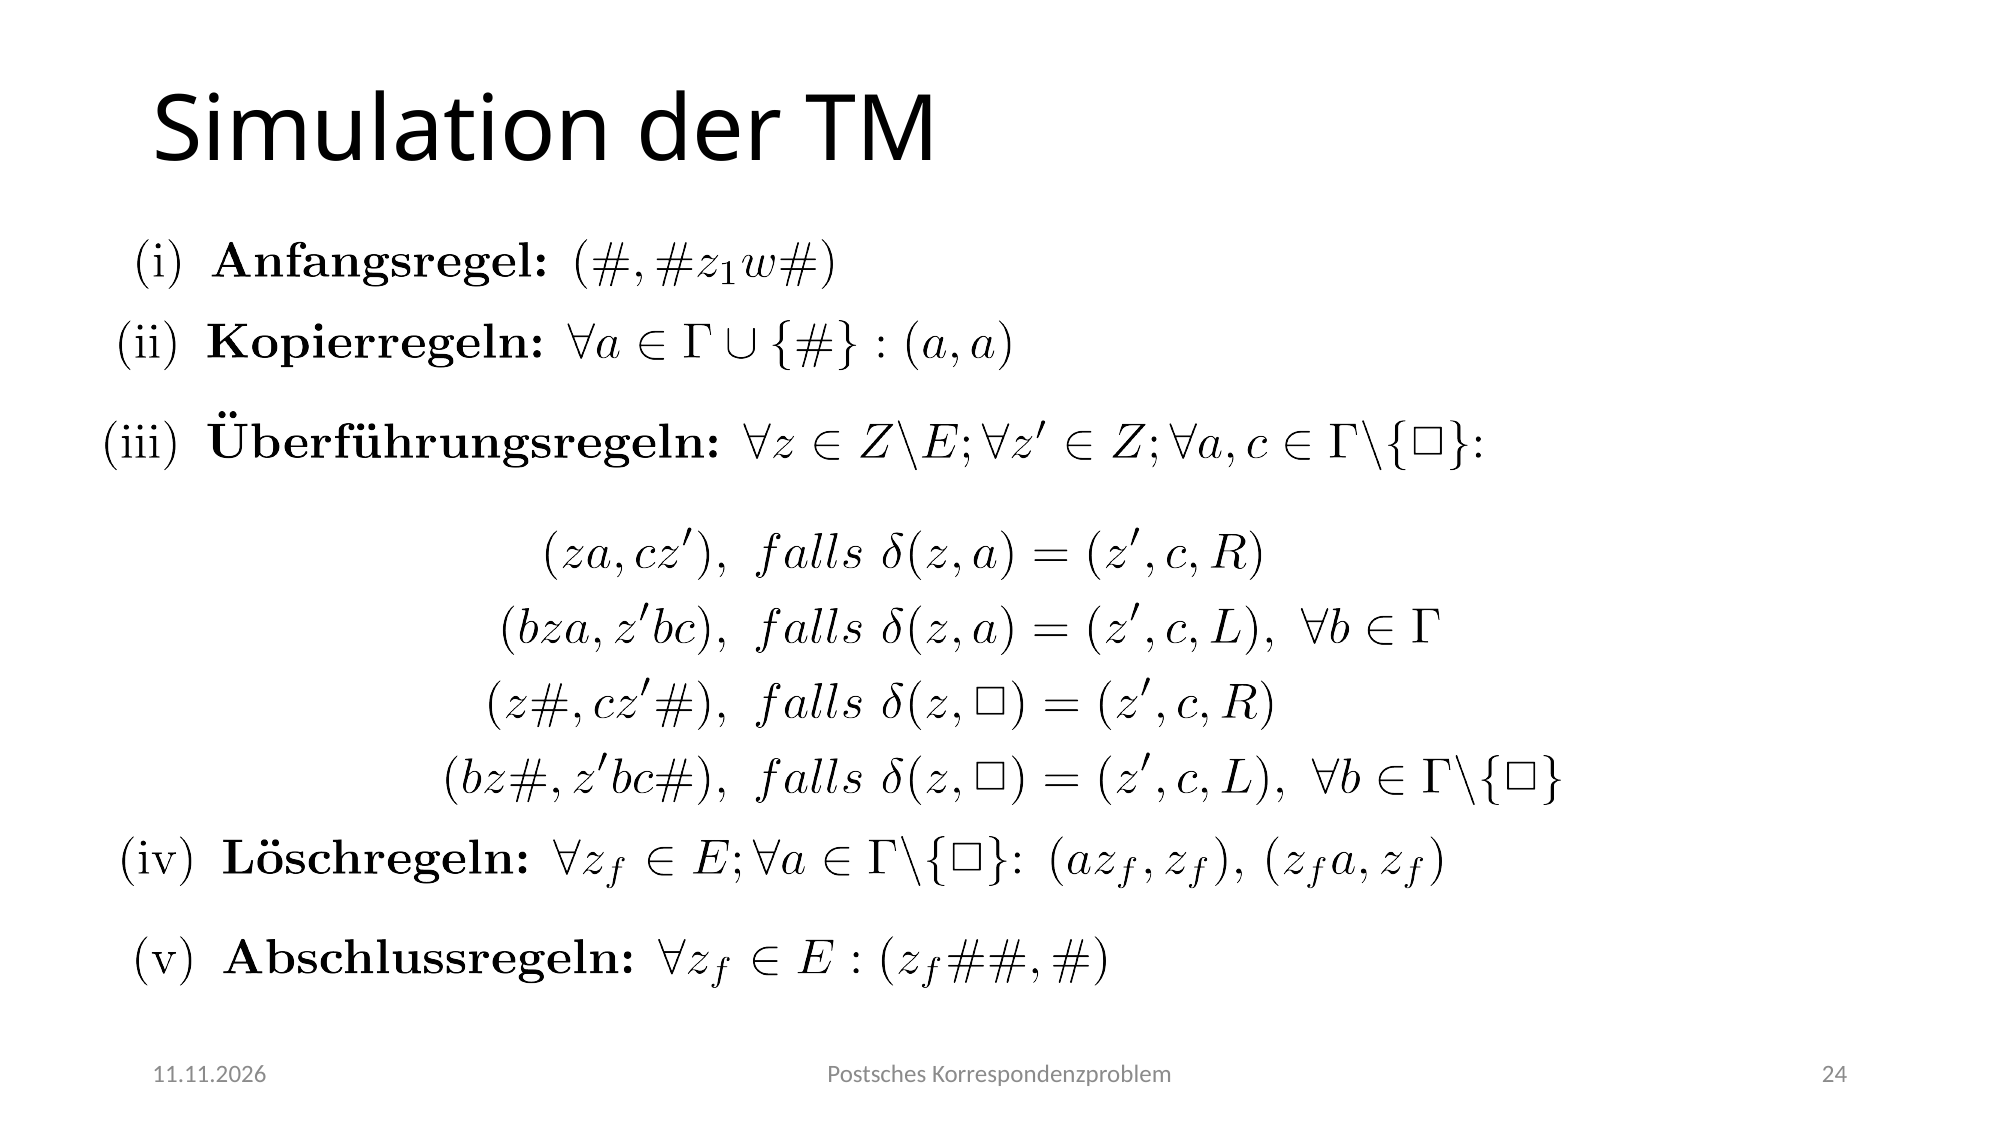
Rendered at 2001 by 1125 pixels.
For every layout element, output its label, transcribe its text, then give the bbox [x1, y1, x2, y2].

slide_number 24 [1412, 1042, 1863, 1103]
footer Postsches Korrespondenzproblem [662, 1042, 1338, 1103]
title Simulation der TM [137, 22, 1863, 240]
picture [105, 320, 1561, 805]
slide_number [137, 1042, 588, 1103]
picture [122, 836, 1442, 988]
picture [137, 239, 833, 289]
